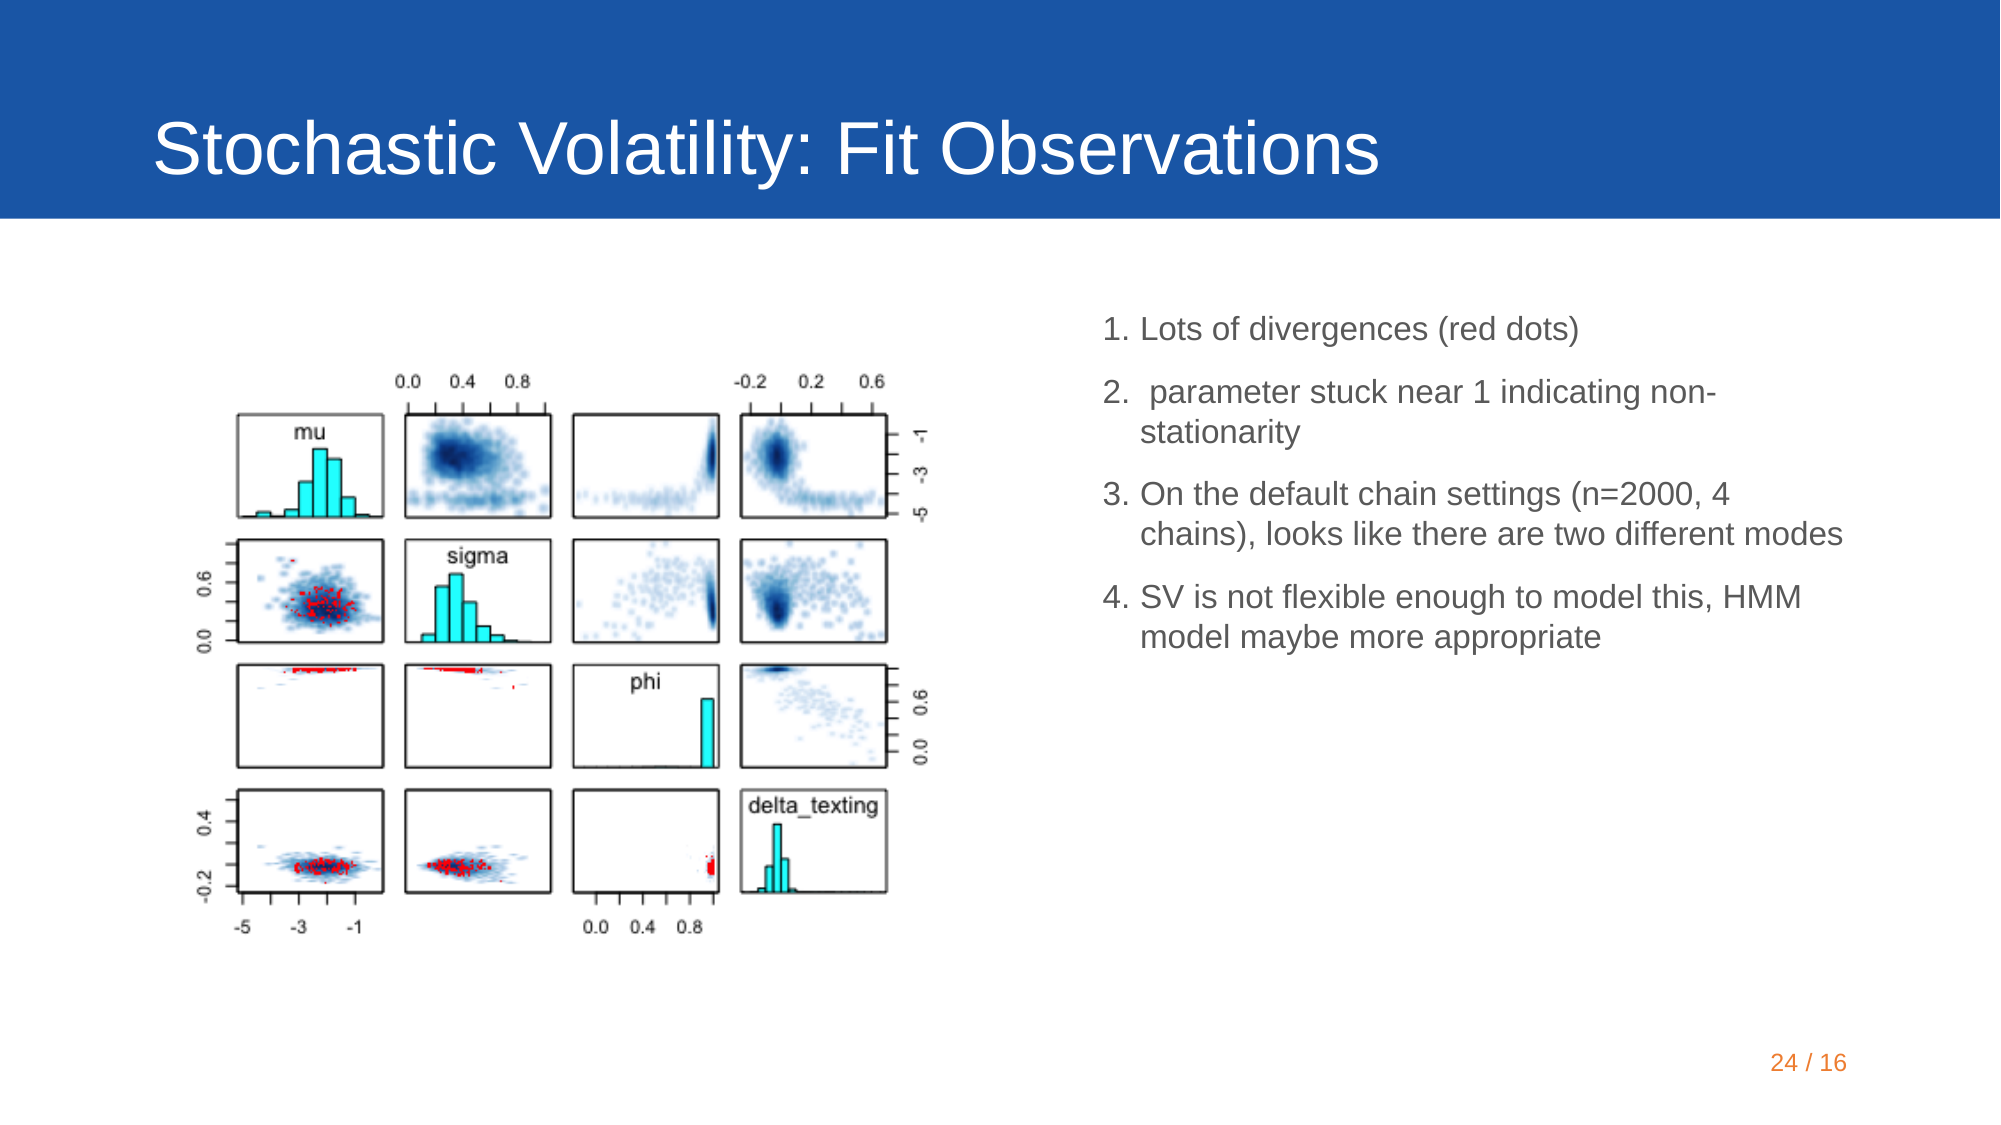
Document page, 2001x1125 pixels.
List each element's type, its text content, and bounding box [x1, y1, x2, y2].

picture [137, 314, 988, 994]
slide_number 23 [1412, 1031, 1863, 1092]
title Stochastic Volatility: Fit Observations [137, 0, 1863, 198]
list Lots of divergences (red dots) parameter stuck near 1 indicating non-stationarity On the default chain settings (n=2000, 4 chains), looks like there are two different modes SV is not flexible enough to model this, HMM model maybe more appropriate [1012, 299, 1863, 1014]
